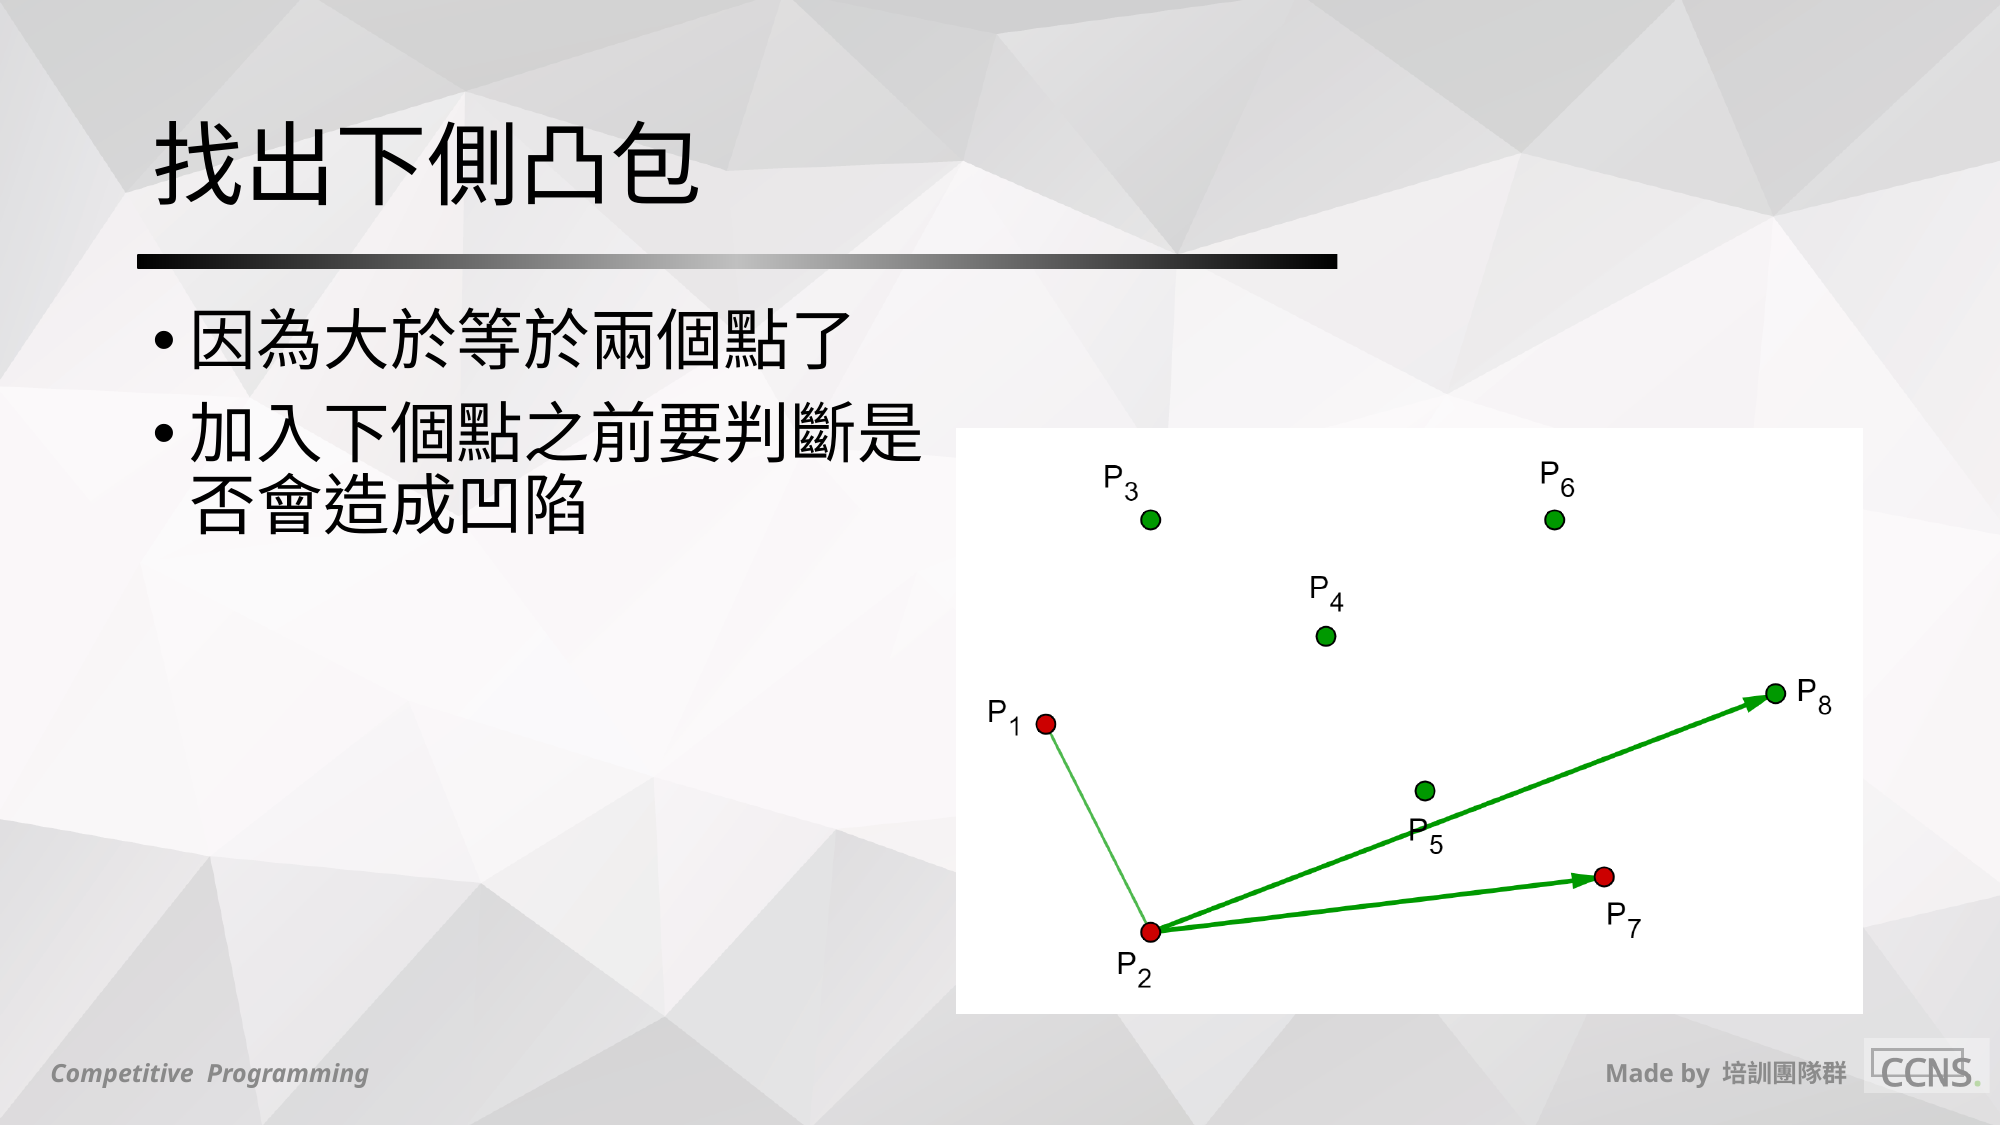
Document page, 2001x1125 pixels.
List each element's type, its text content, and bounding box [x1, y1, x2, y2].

picture [0, 0, 2000, 1125]
list 因為大於等於兩個點了 加入下個點之前要判斷是 否會造成凹陷 [137, 299, 1863, 1014]
title 找出下側凸包 [137, 59, 1863, 278]
